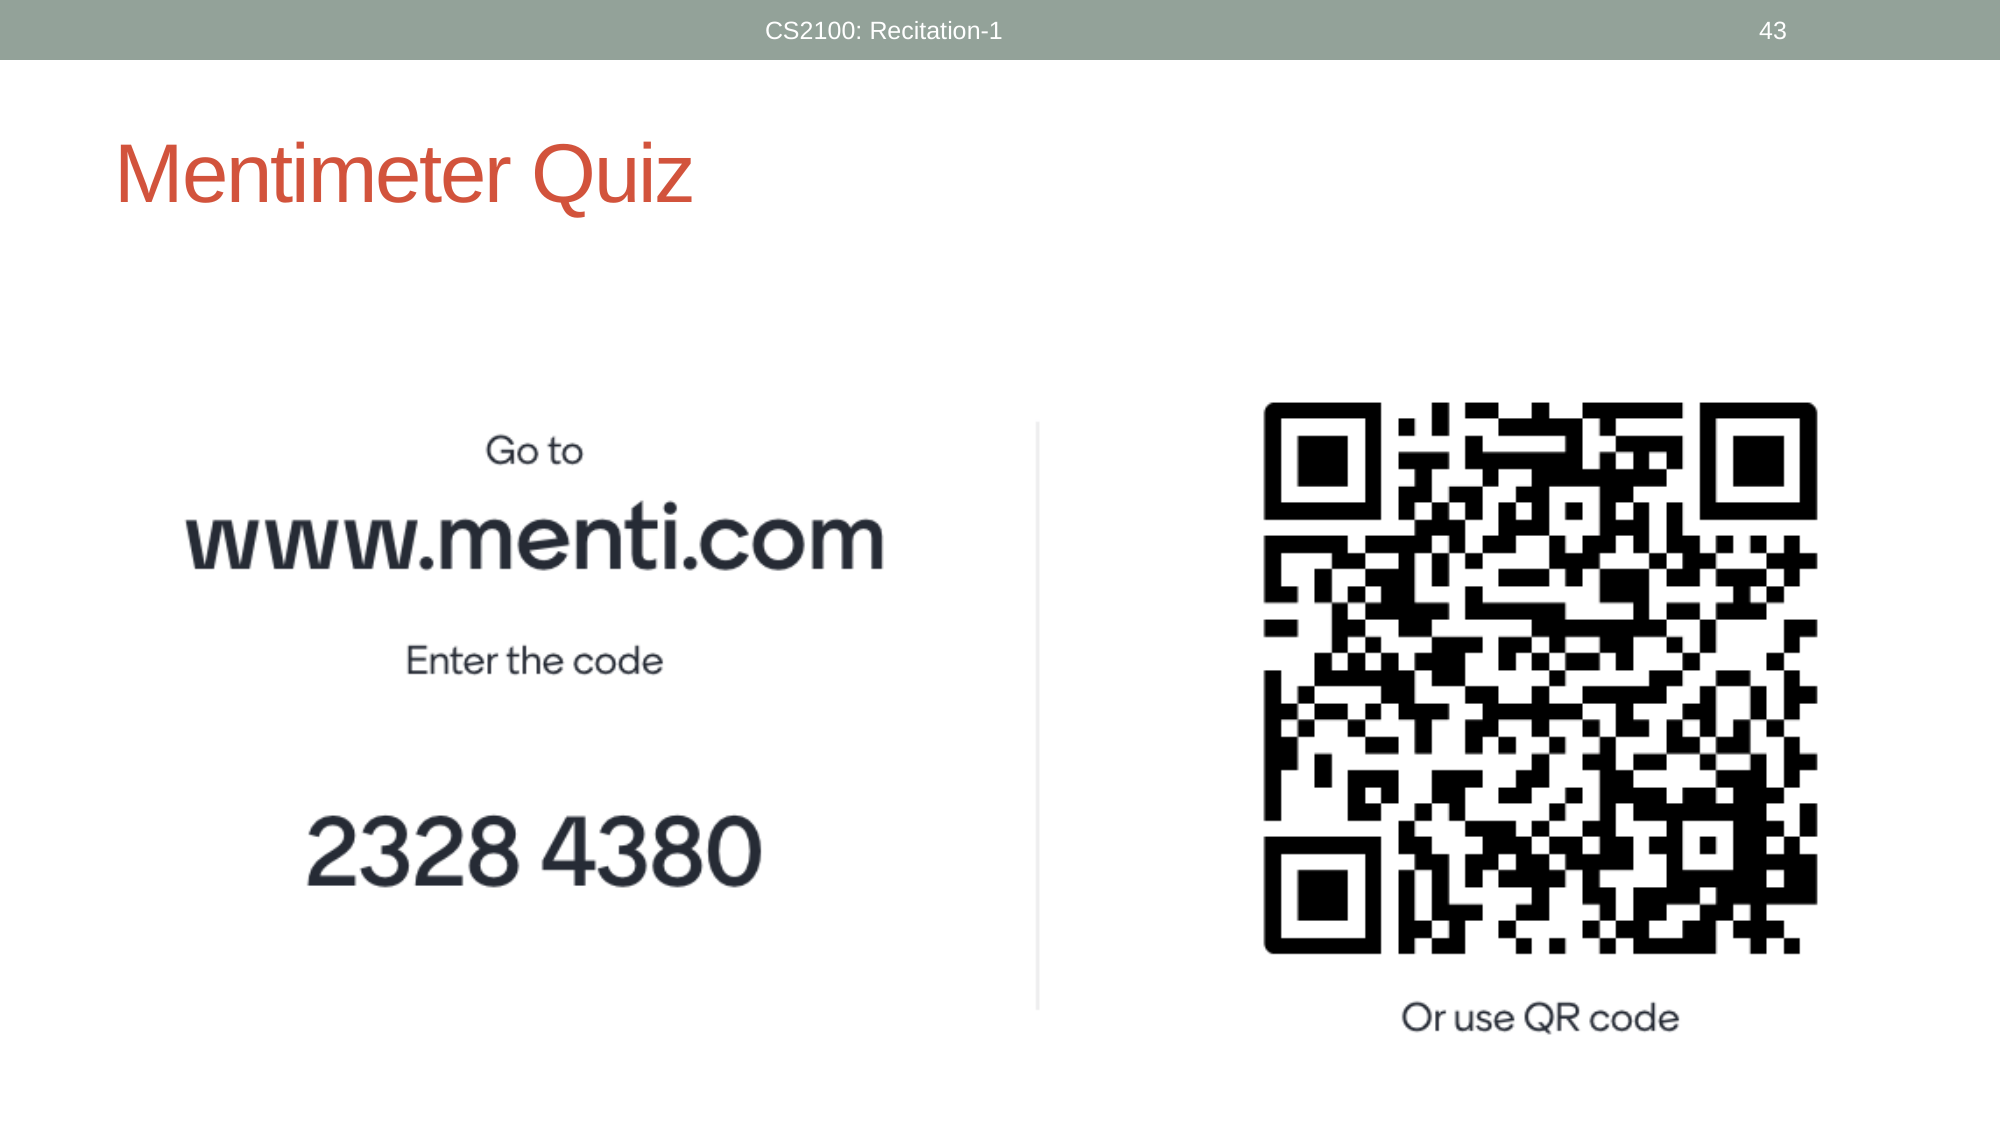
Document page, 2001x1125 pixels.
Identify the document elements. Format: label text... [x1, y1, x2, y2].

footer CS2100: Recitation-1 [750, 3, 1650, 57]
title Mentimeter Quiz [99, 87, 1900, 250]
picture [99, 333, 1901, 1095]
slide_number 43 [1744, 3, 1900, 57]
